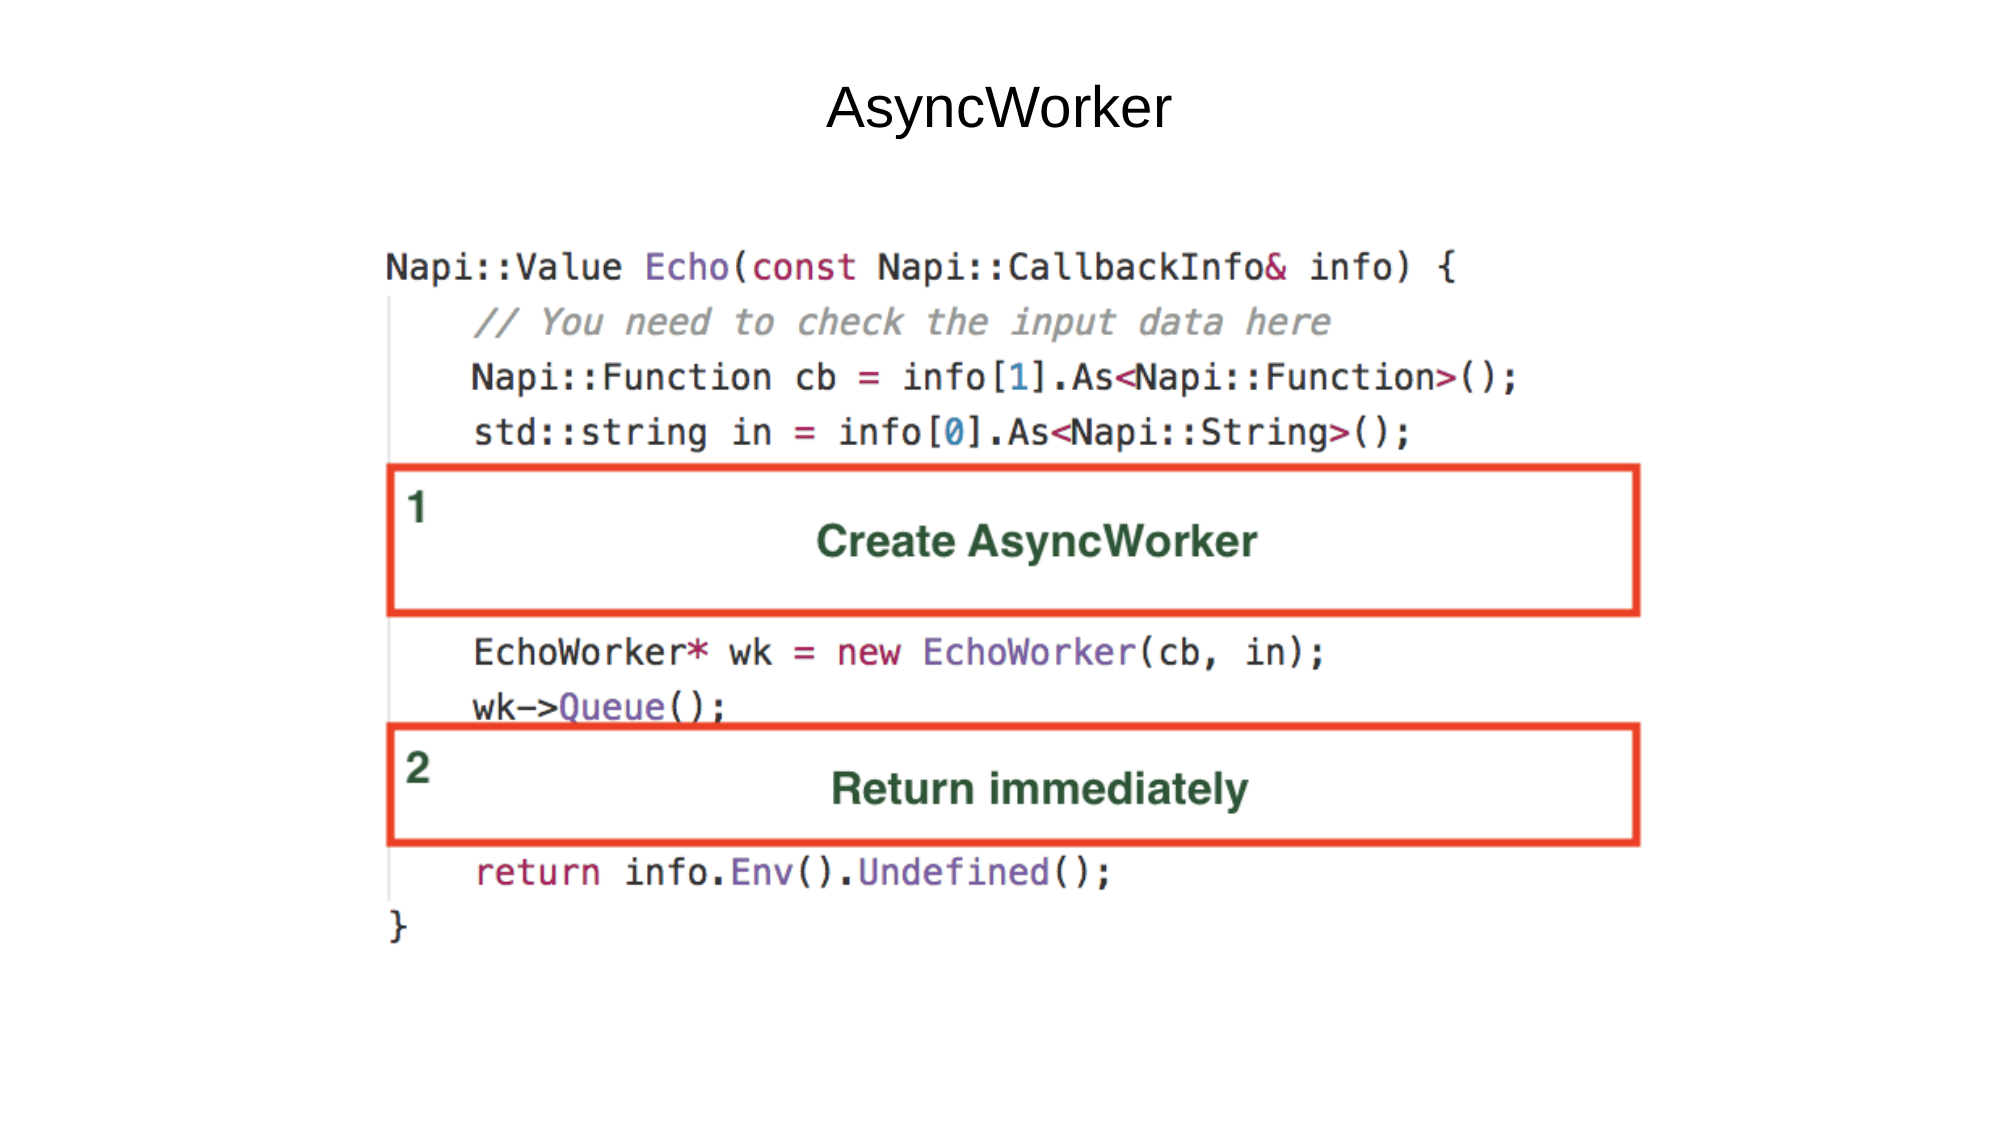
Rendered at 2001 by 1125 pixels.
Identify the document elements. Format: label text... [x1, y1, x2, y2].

title AsyncWorker [249, 0, 1750, 218]
picture [352, 225, 1648, 979]
